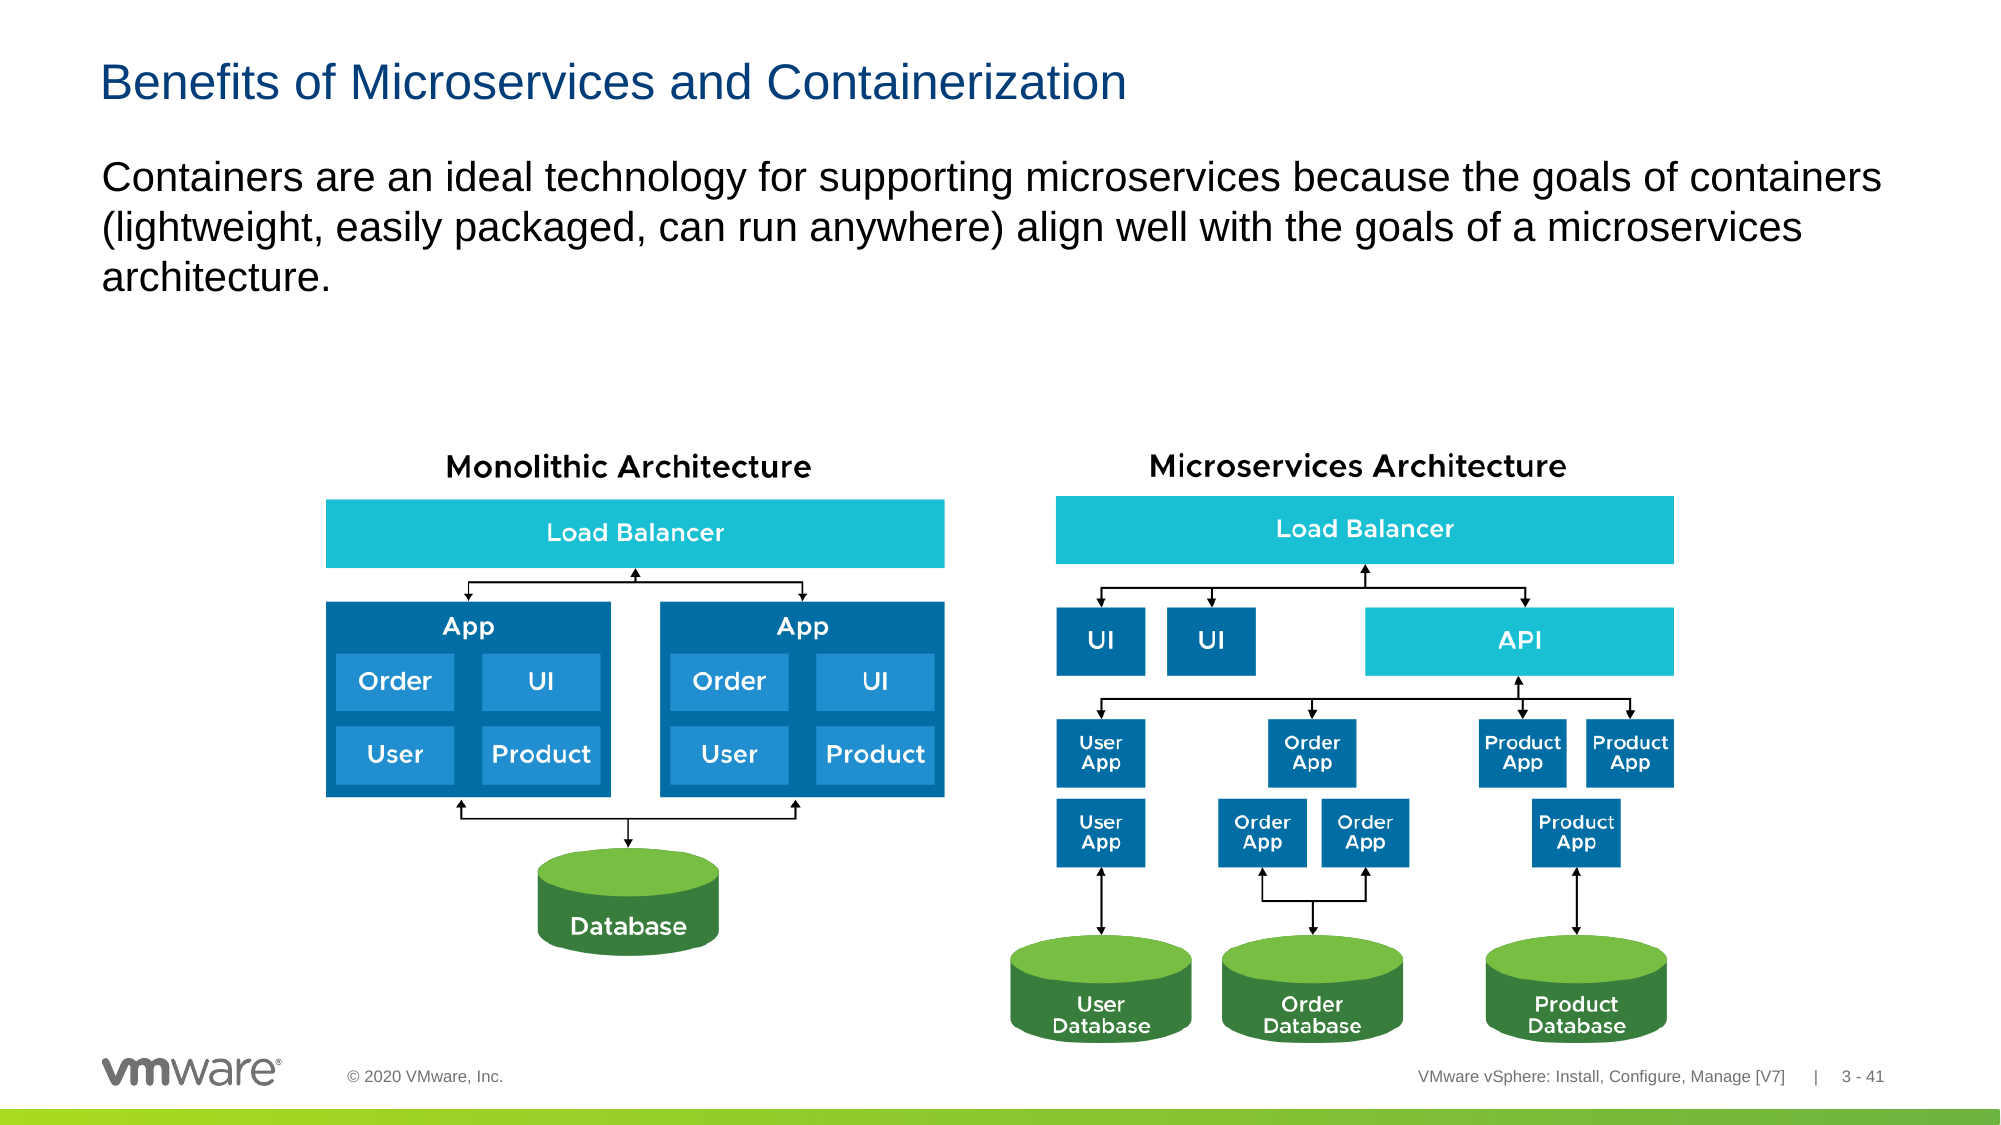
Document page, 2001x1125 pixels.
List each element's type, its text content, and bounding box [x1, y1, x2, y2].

footer VMware vSphere: Install, Configure, Manage [V7] | 3 - 41 [545, 1060, 1900, 1110]
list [325, 451, 1674, 1043]
title Benefits of Microservices and Containerization [99, 54, 1900, 113]
list Containers are an ideal technology for supporting microservices because the goals of containers (lightweight, easily packaged, can run anywhere) align well with the goals of a microservices architecture. [101, 149, 1902, 434]
